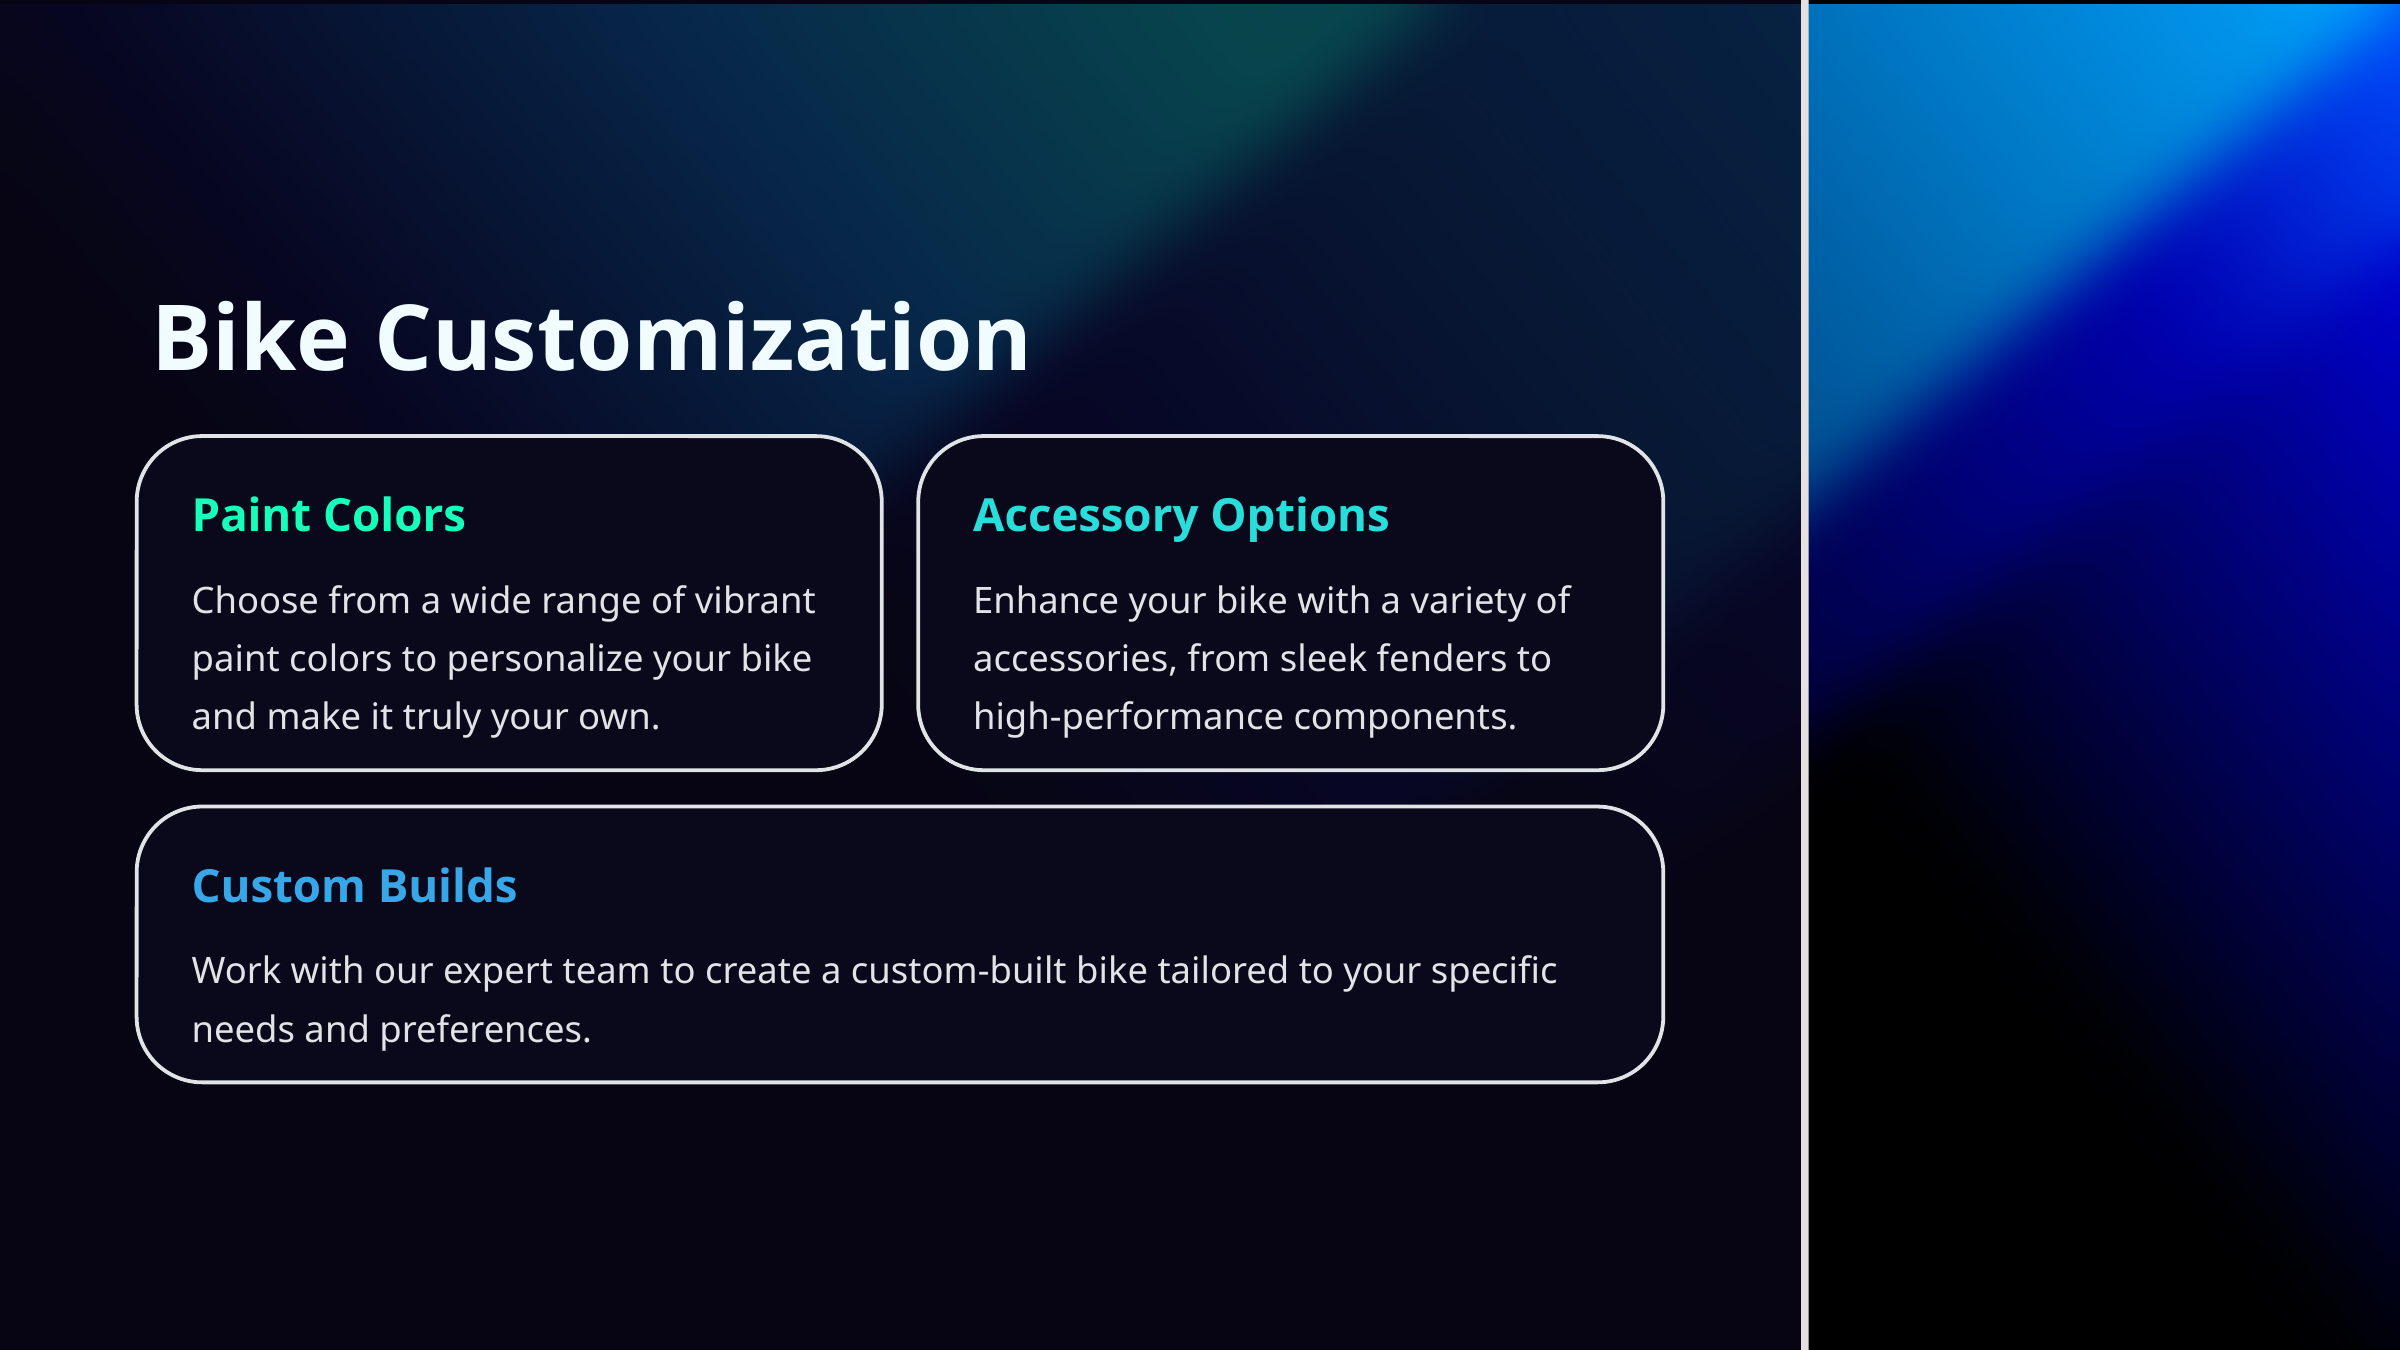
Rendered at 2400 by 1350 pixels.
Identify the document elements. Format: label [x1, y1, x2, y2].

picture [0, 4, 2400, 1350]
text_box [0, 0, 1801, 4]
